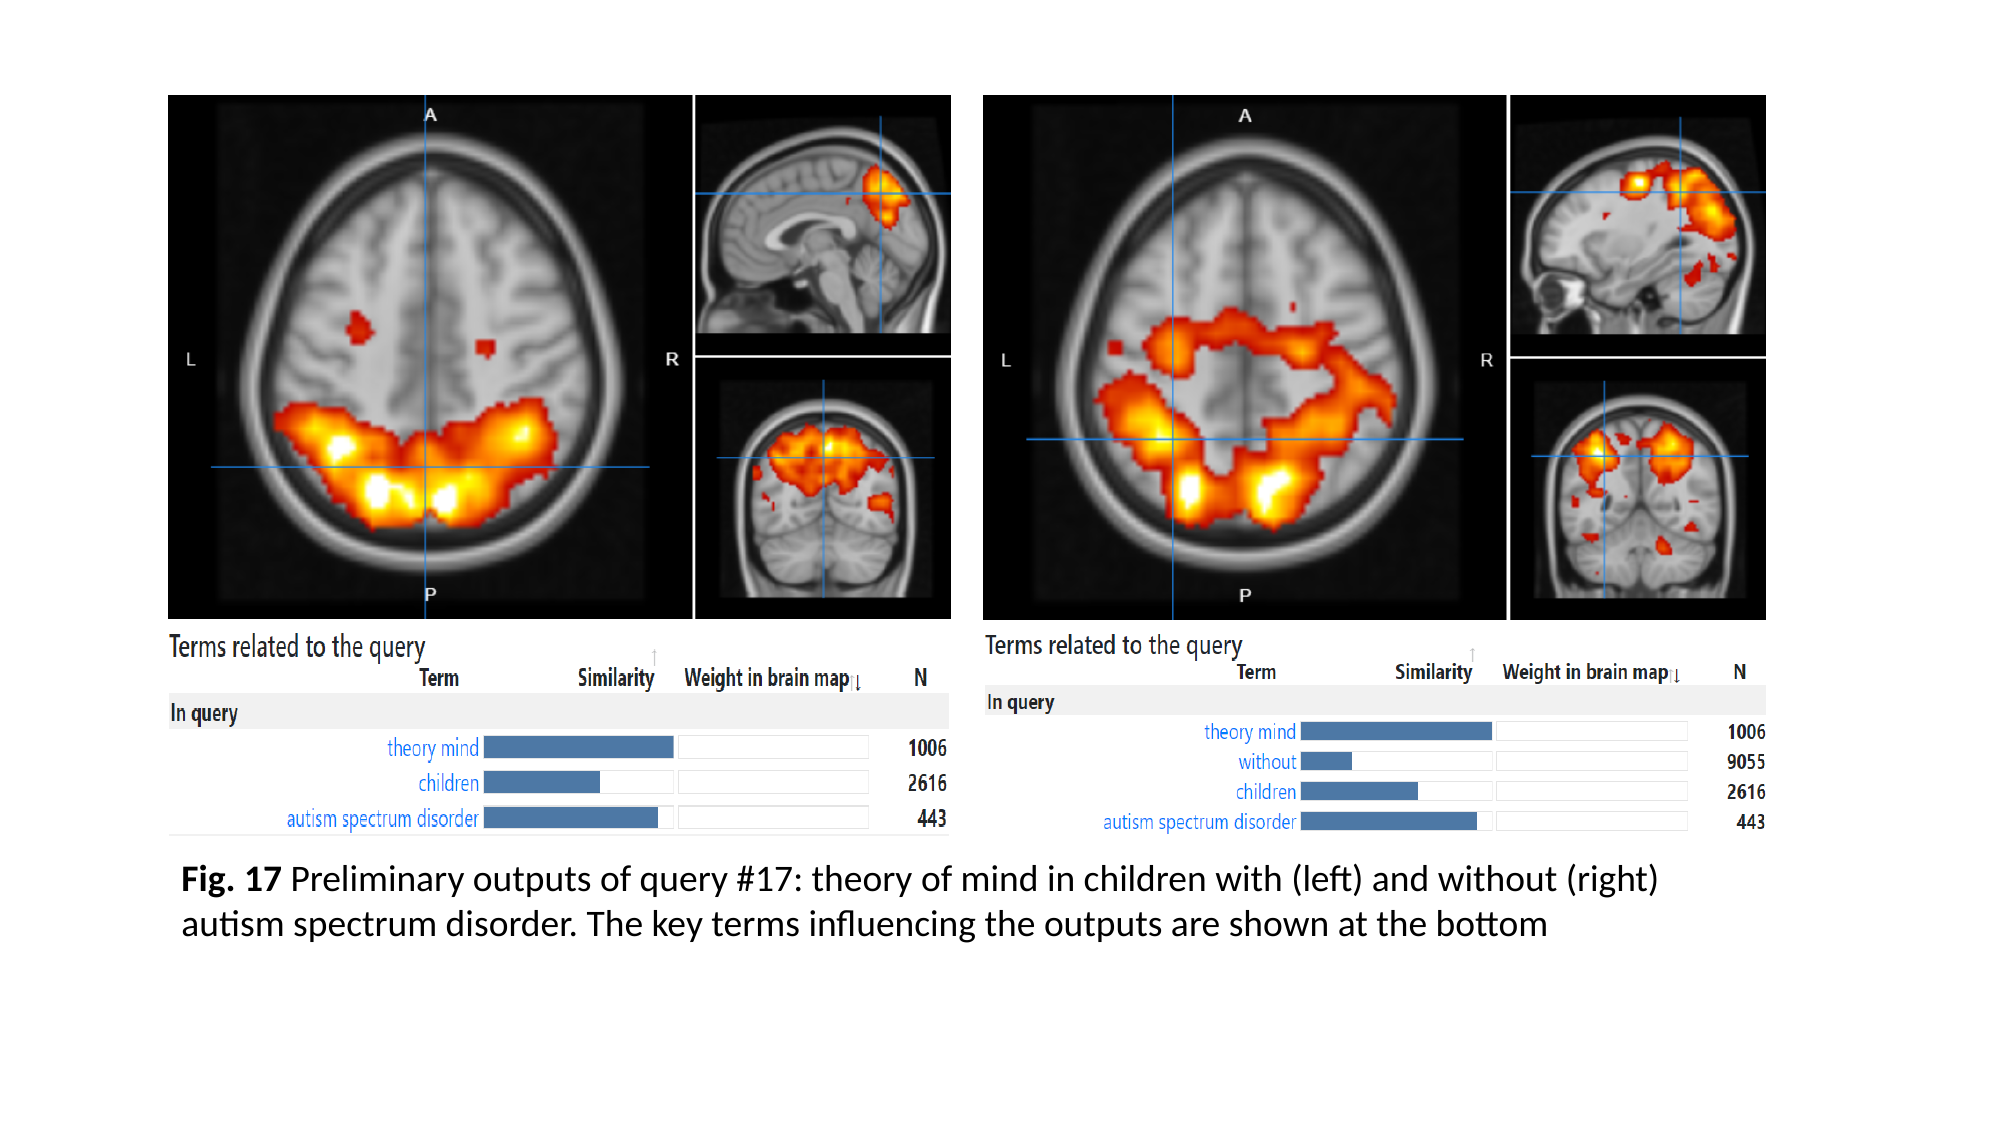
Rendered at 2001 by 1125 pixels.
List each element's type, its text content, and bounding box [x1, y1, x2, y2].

picture [166, 95, 951, 621]
picture [983, 631, 1767, 836]
picture [983, 95, 1767, 621]
picture [166, 631, 951, 836]
text_box Fig. 17 Preliminary outputs of query #17: theory of mind in children with (left) and without (right) autism spectrum disorder. The key terms influencing the outputs are shown at the bottom [166, 846, 1762, 952]
